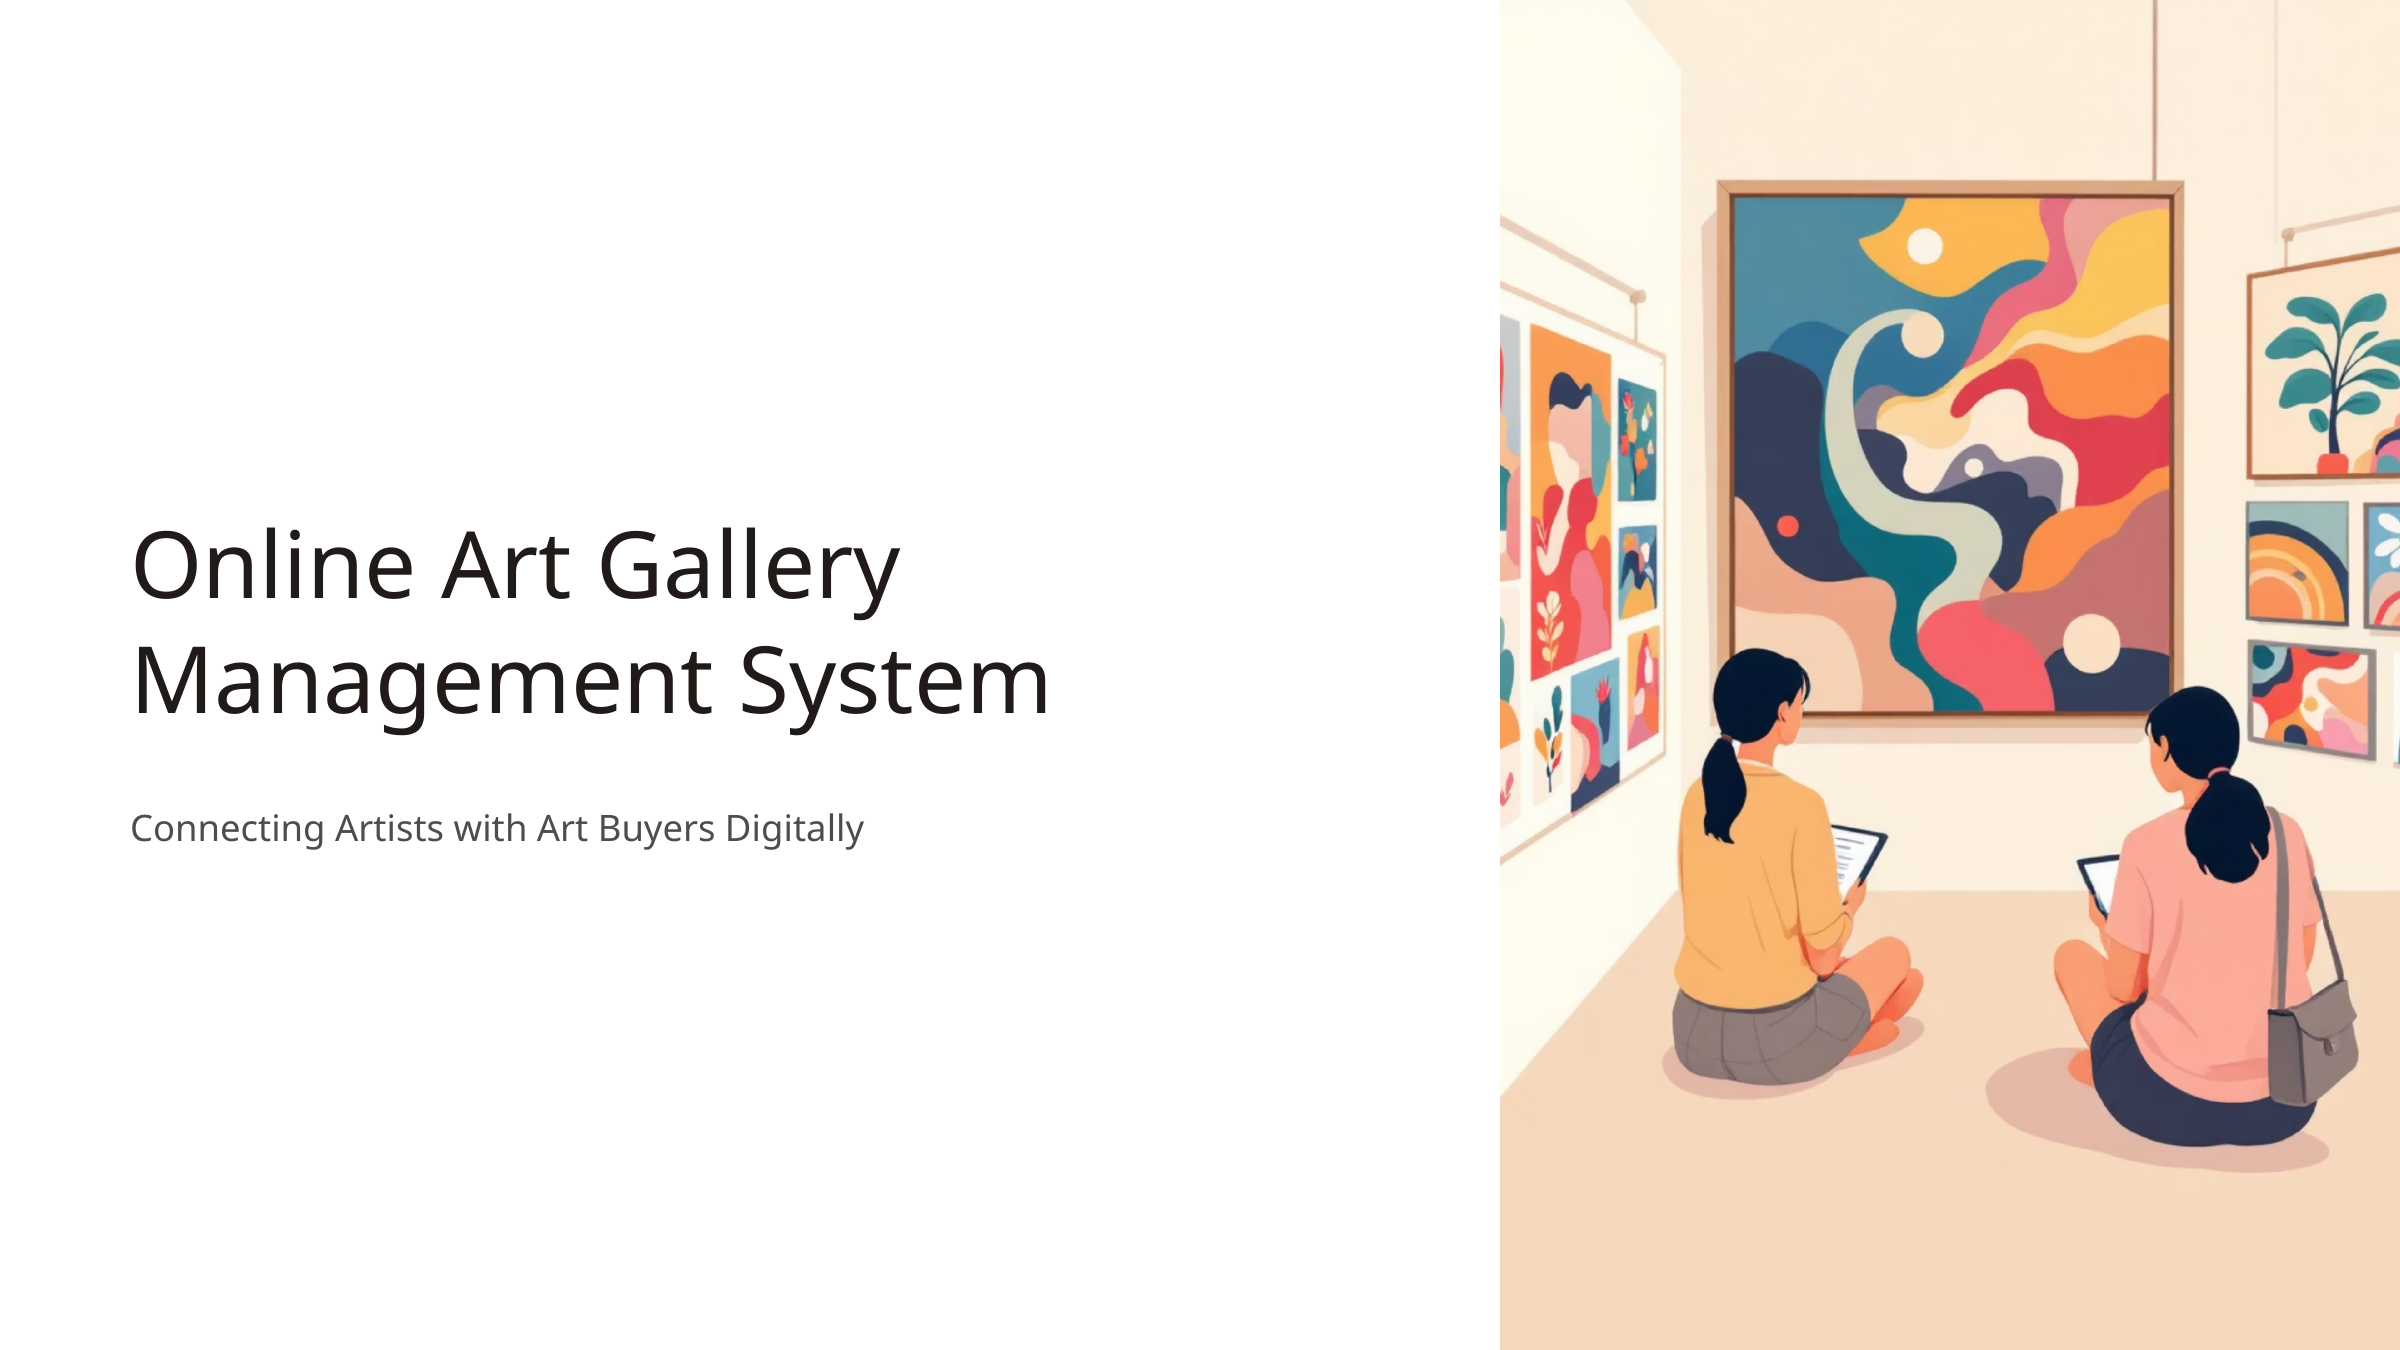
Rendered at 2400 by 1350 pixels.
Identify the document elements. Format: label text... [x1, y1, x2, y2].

text_box Connecting Artists with Art Buyers Digitally [130, 789, 1370, 849]
text_box Online Art Gallery Management System [130, 501, 1370, 734]
picture [1499, 0, 2400, 1350]
